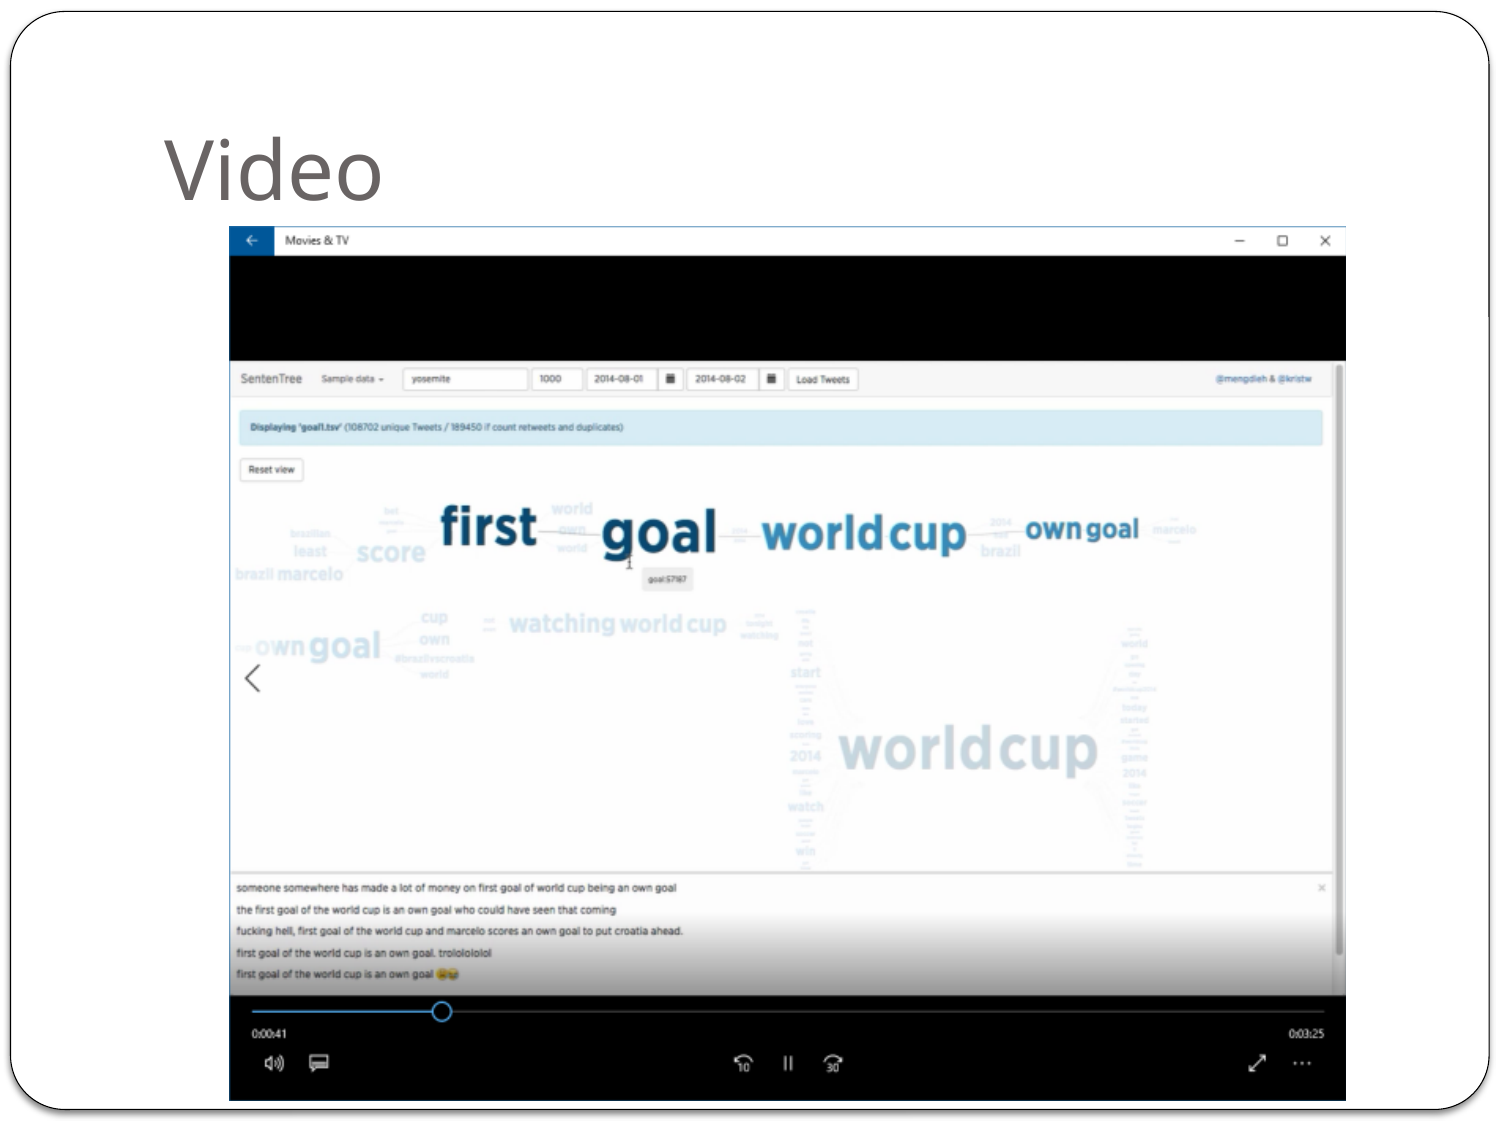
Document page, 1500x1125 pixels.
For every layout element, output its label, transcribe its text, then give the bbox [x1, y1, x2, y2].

picture [228, 226, 1347, 1101]
title Video [150, 45, 1425, 233]
